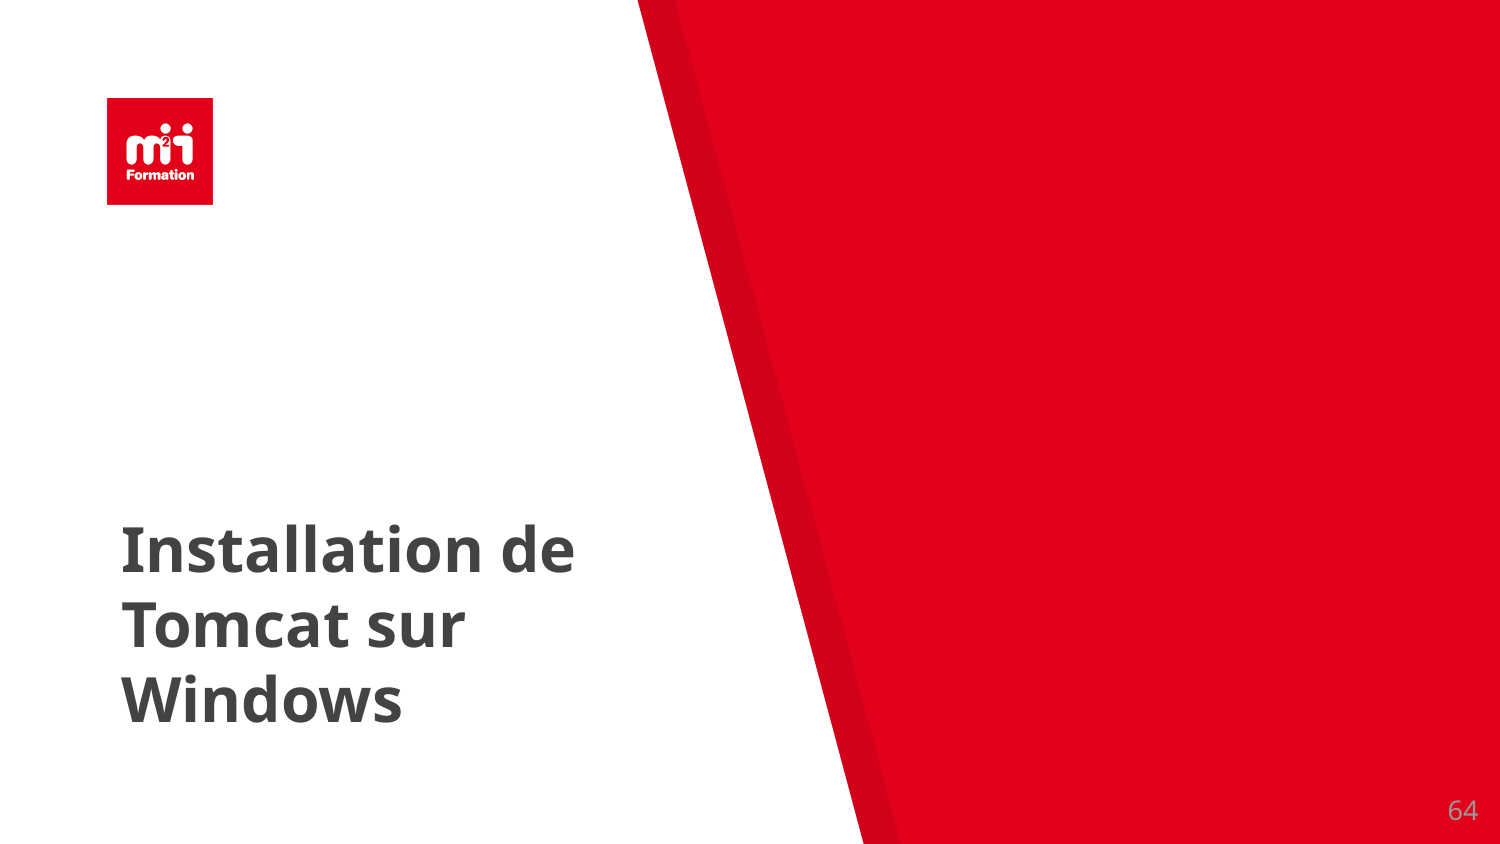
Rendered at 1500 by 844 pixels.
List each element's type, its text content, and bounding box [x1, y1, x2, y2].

title Installation de Tomcat sur Windows [106, 259, 685, 751]
picture [106, 98, 214, 206]
slide_number ‹#› [1431, 551, 1494, 844]
